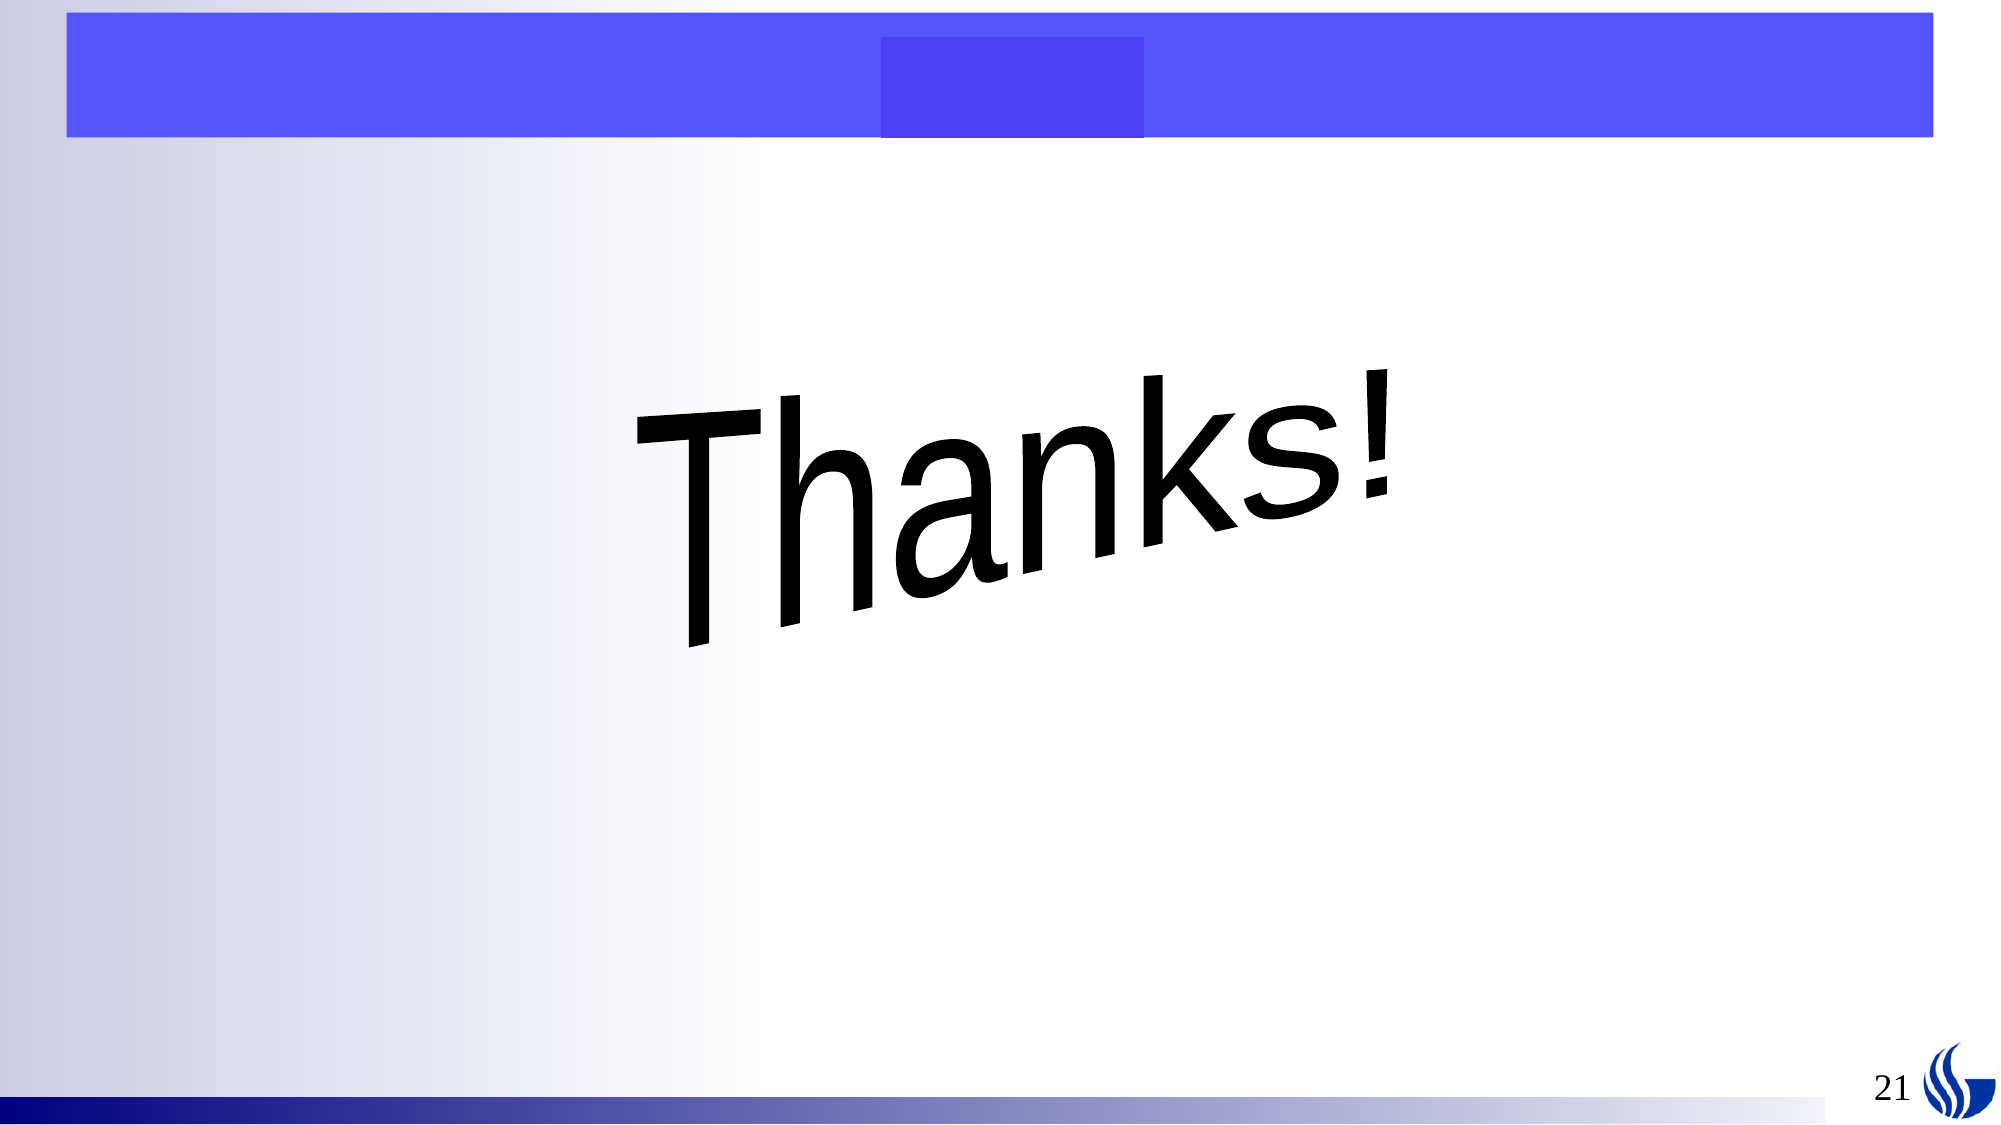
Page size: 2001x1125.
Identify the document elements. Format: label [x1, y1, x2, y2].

picture [881, 37, 1145, 138]
picture [1825, 1041, 1999, 1125]
